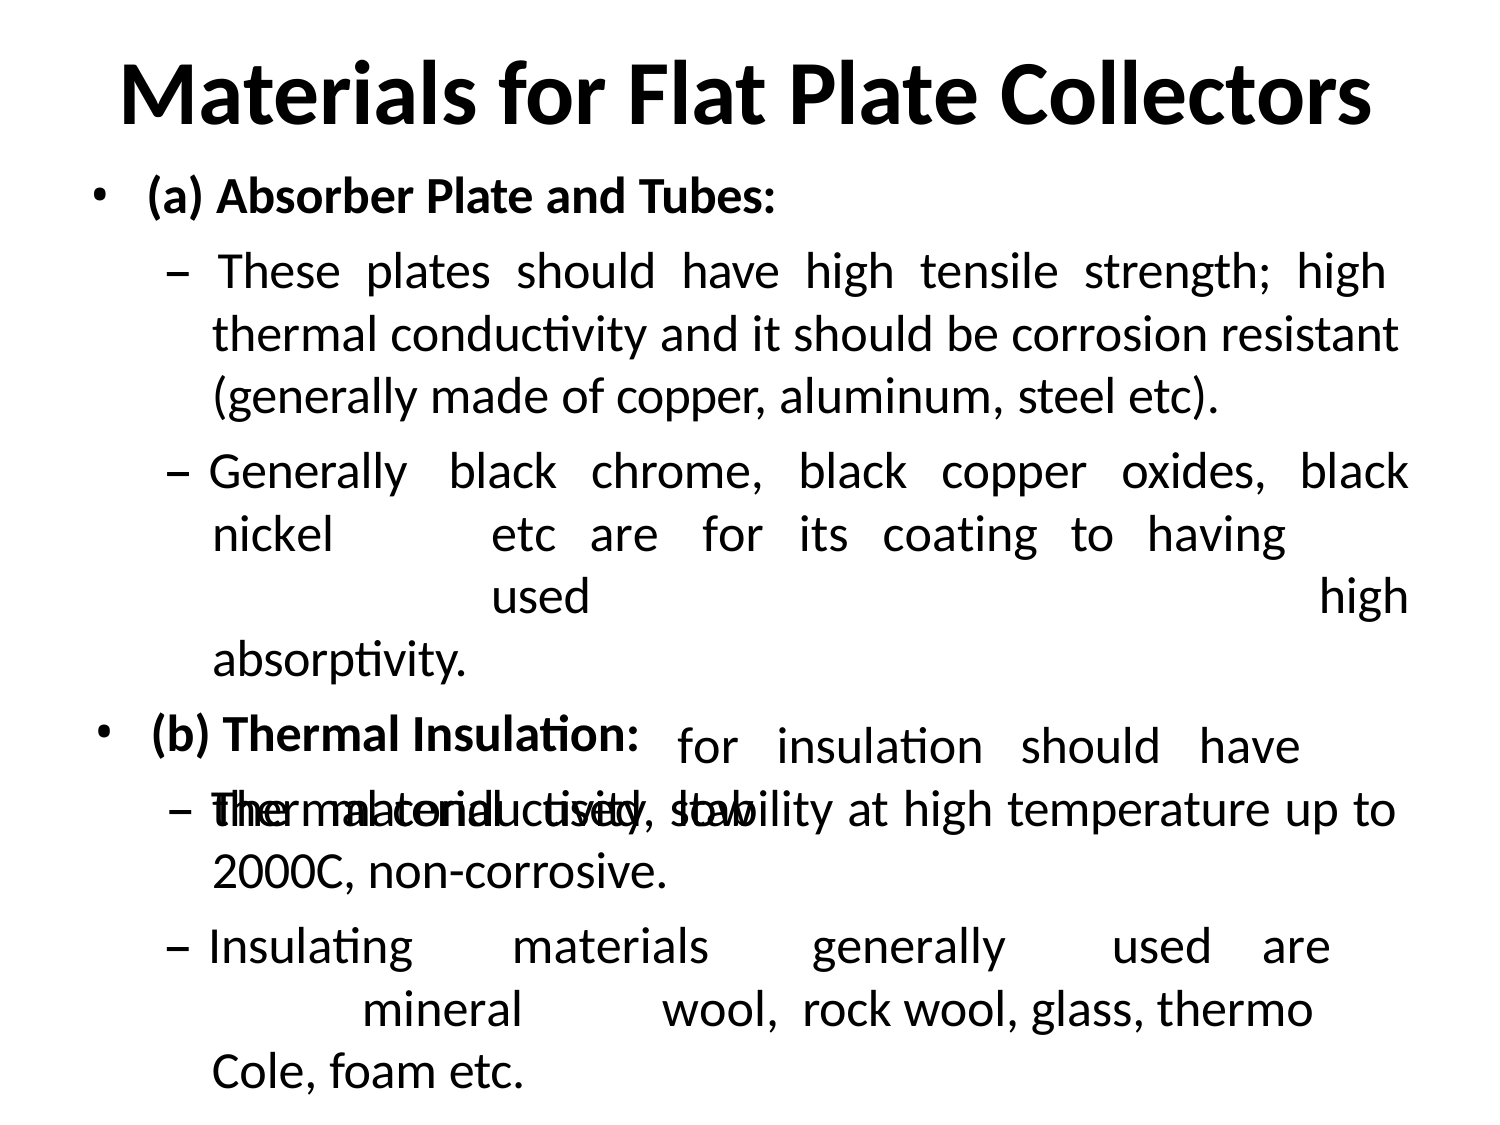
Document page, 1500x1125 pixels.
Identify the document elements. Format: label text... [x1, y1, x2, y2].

title Materials for Flat Plate Collectors [116, 30, 1384, 221]
text_box nickel etc are used absorptivity. (b) Thermal Insulation: – The material used [87, 497, 671, 837]
text_box black high [1297, 434, 1413, 625]
text_box for insulation should have low [675, 709, 1413, 772]
text_box (a) Absorber Plate and Tubes: – These plates should have high tensile strength; high thermal conductivity and it should be corrosion resistant (generally made of copper, aluminum, steel etc). [87, 147, 1413, 425]
text_box thermal conductivity, stability at high temperature up to 2000C, non-corrosive. – Insulating materials generally used are mineral wool, rock wool, glass, thermo Cole, foam etc. [162, 772, 1413, 1100]
text_box – Generally black chrome, black copper oxides, having [162, 434, 1288, 562]
